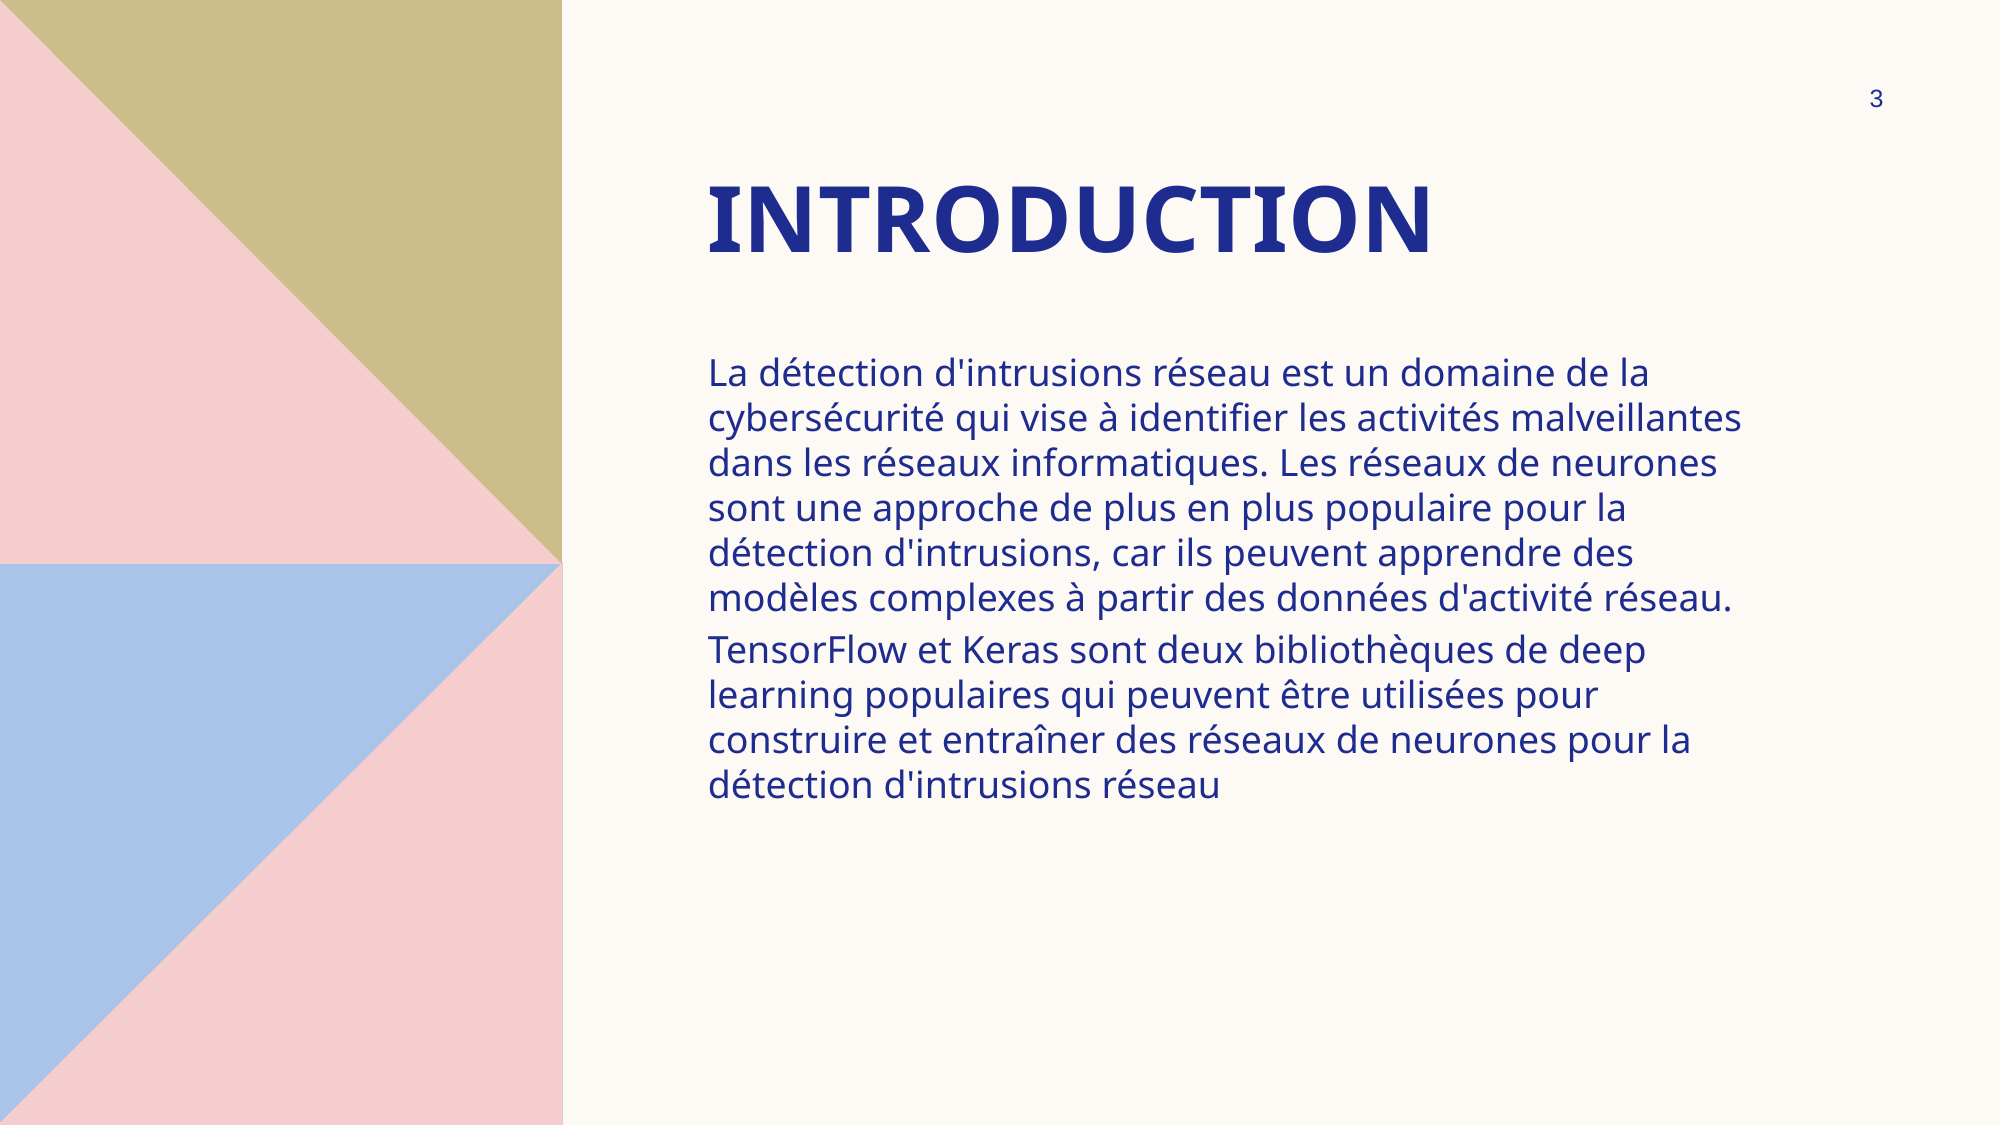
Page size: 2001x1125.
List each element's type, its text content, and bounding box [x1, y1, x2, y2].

list La détection d'intrusions réseau est un domaine de la cybersécurité qui vise à identifier les activités malveillantes dans les réseaux informatiques. Les réseaux de neurones sont une approche de plus en plus populaire pour la détection d'intrusions, car ils peuvent apprendre des modèles complexes à partir des données d'activité réseau. TensorFlow et Keras sont deux bibliothèques de deep learning populaires qui peuvent être utilisées pour construire et entraîner des réseaux de neurones pour la détection d'intrusions réseau [693, 340, 1803, 900]
title Introduction [693, 153, 1803, 280]
slide_number 3 [1795, 75, 1958, 120]
